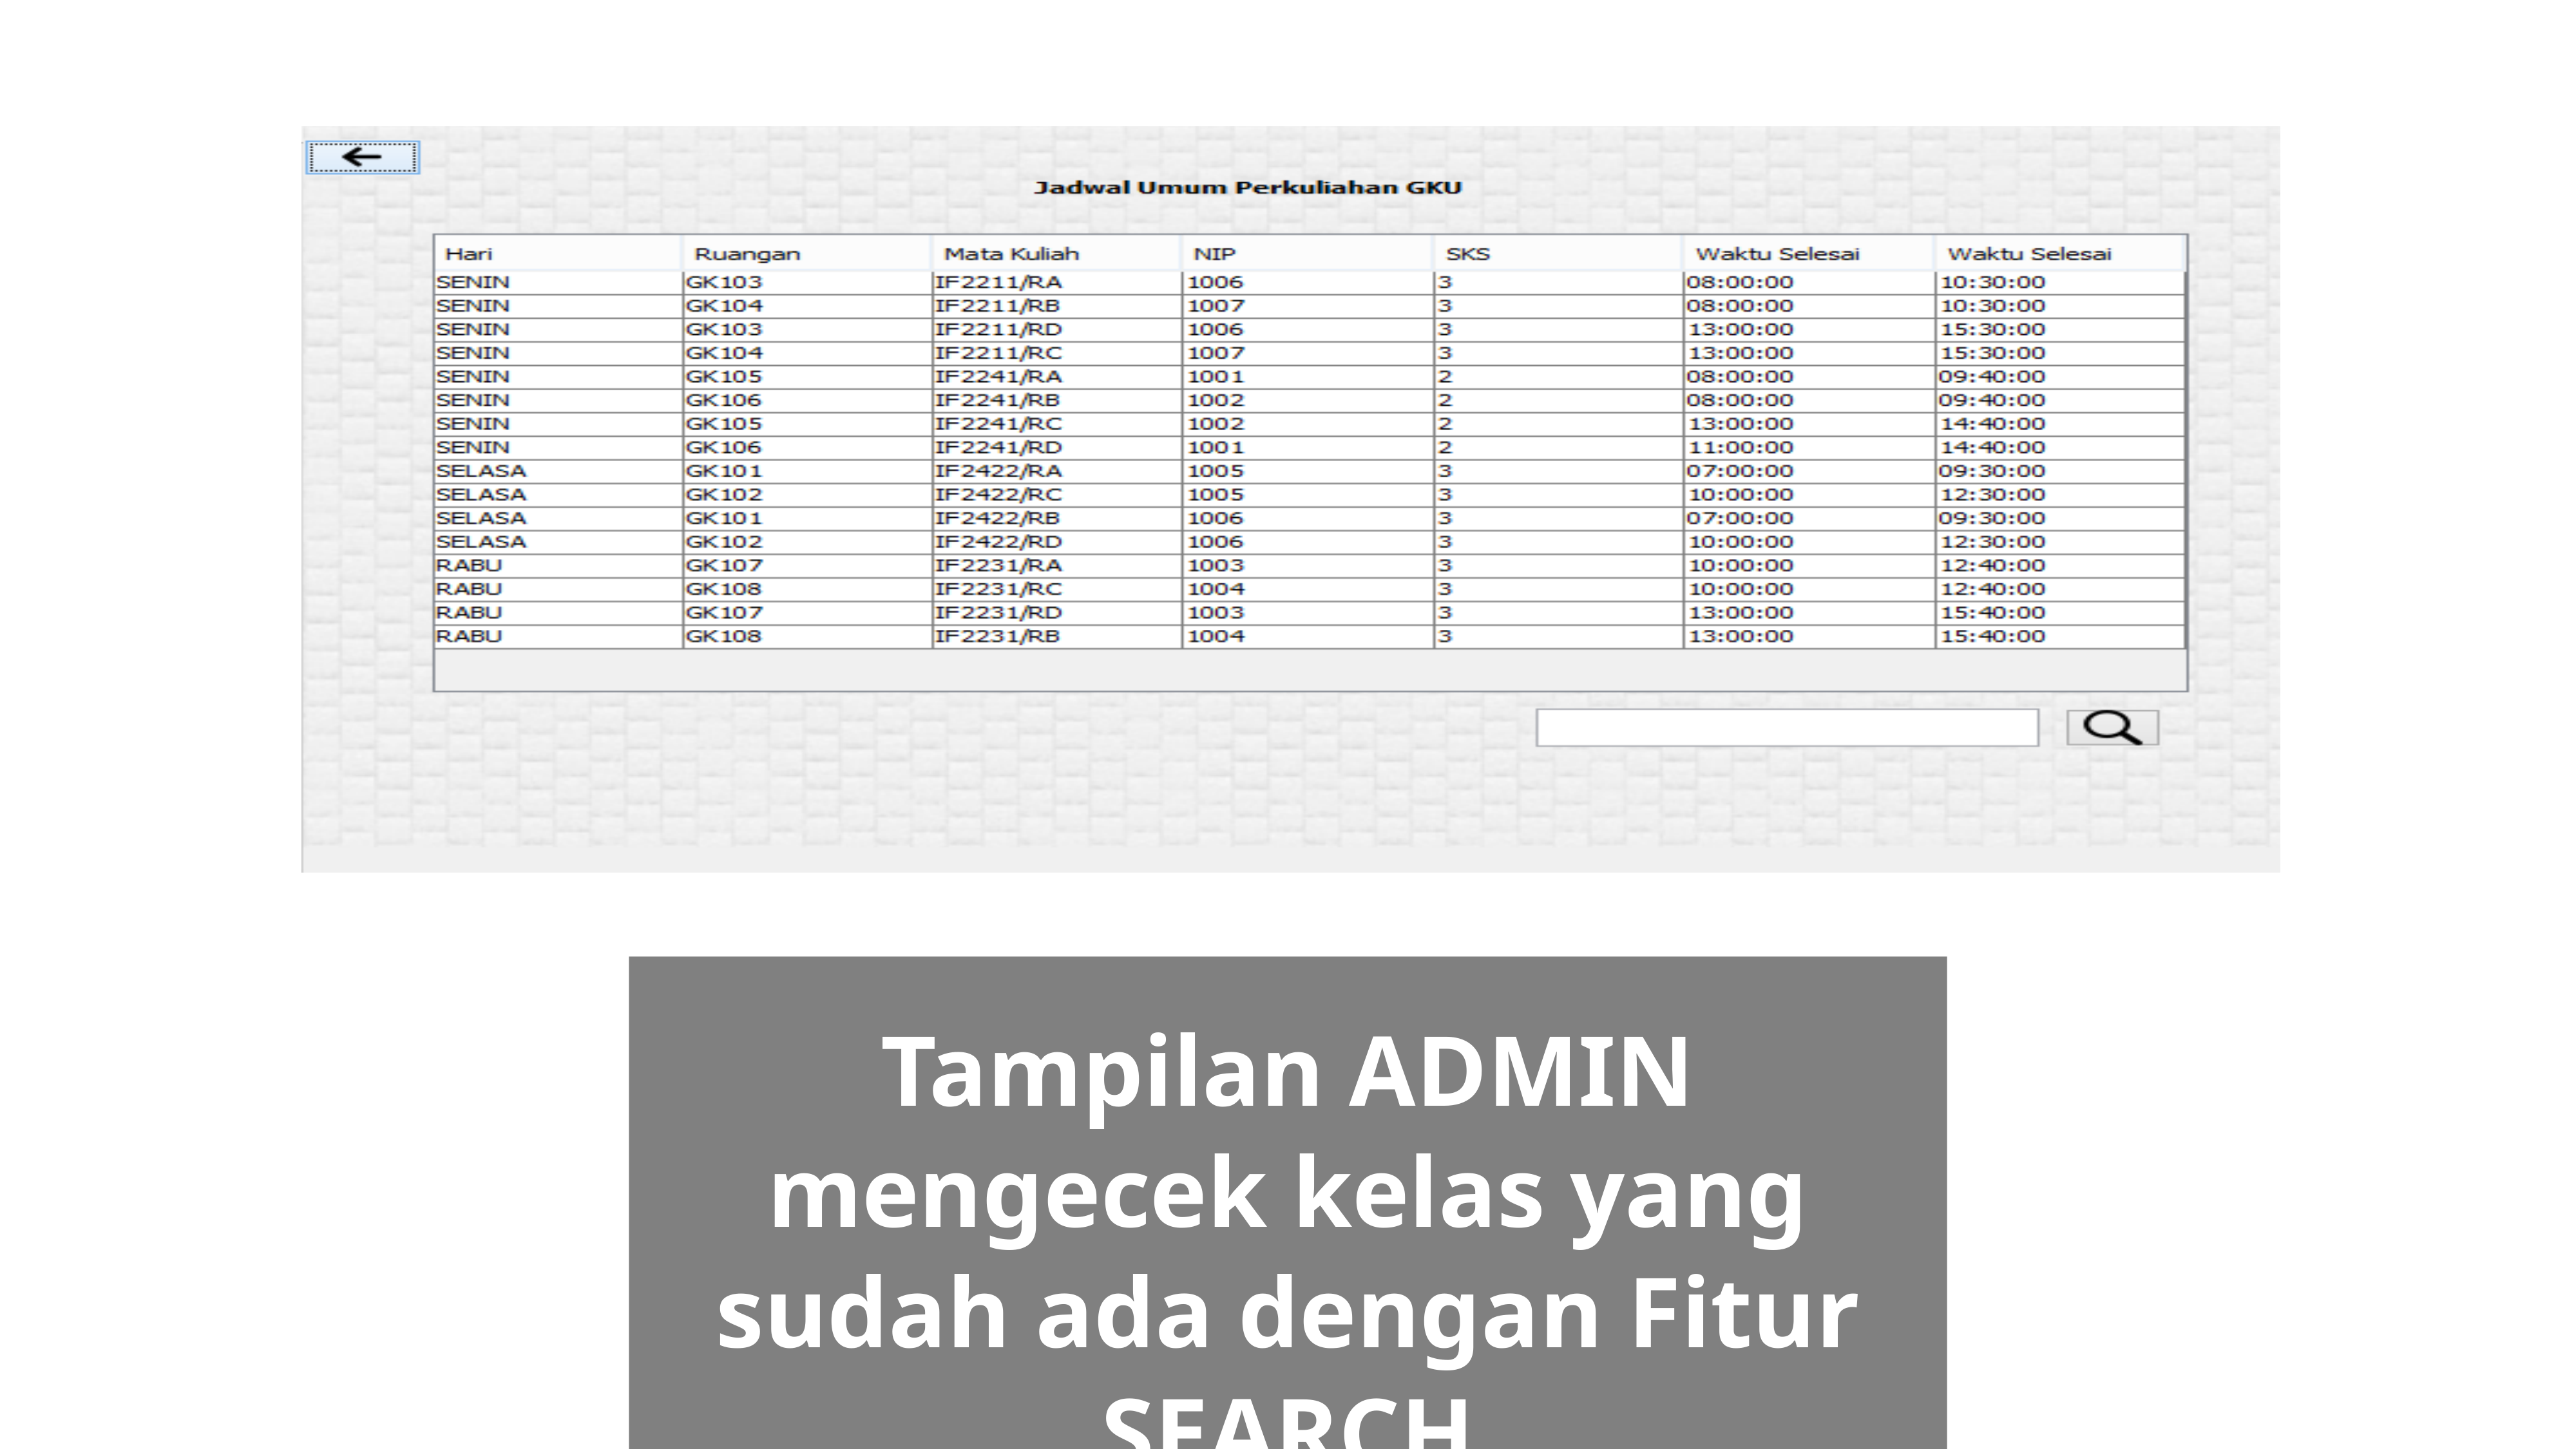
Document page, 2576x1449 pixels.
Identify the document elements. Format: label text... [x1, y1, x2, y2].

text_box Tampilan ADMIN mengecek kelas yang sudah ada dengan Fitur SEARCH [629, 956, 1947, 1449]
picture [301, 126, 2280, 873]
